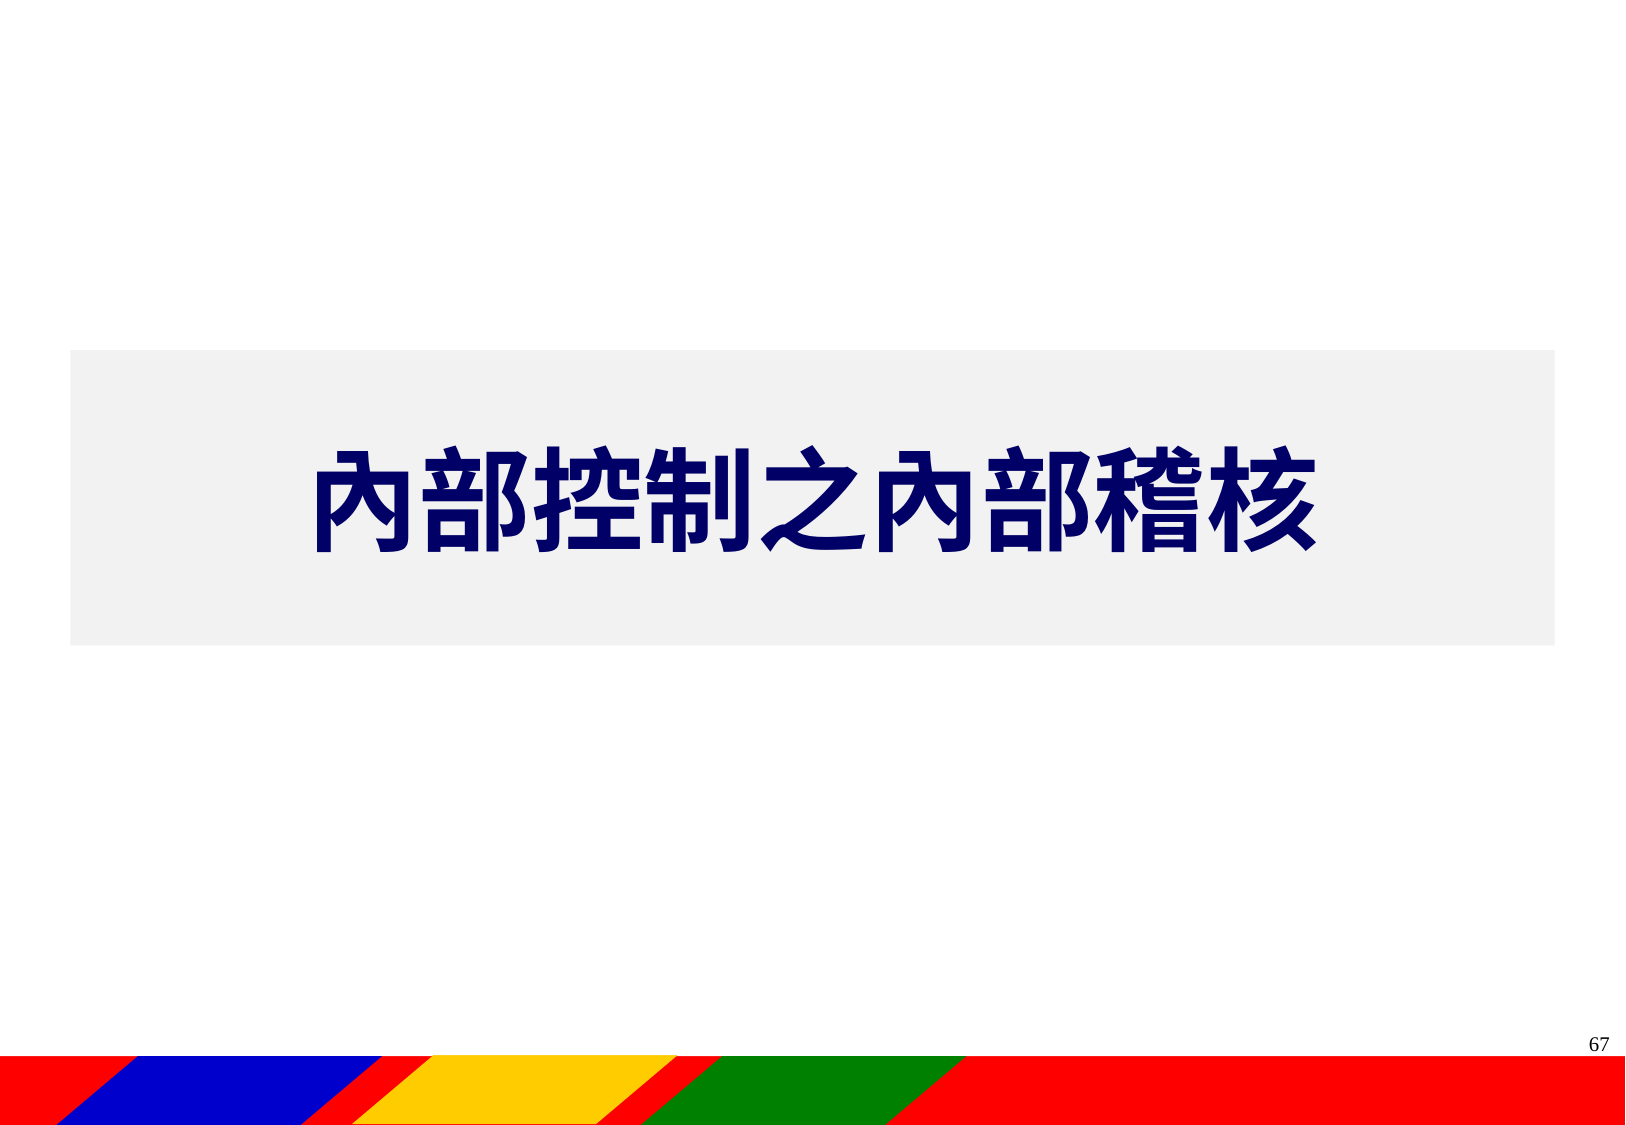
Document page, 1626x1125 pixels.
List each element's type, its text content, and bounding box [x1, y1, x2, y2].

slide_number 66 [1245, 1023, 1625, 1099]
title 內部控制之內部稽核 [70, 350, 1555, 646]
